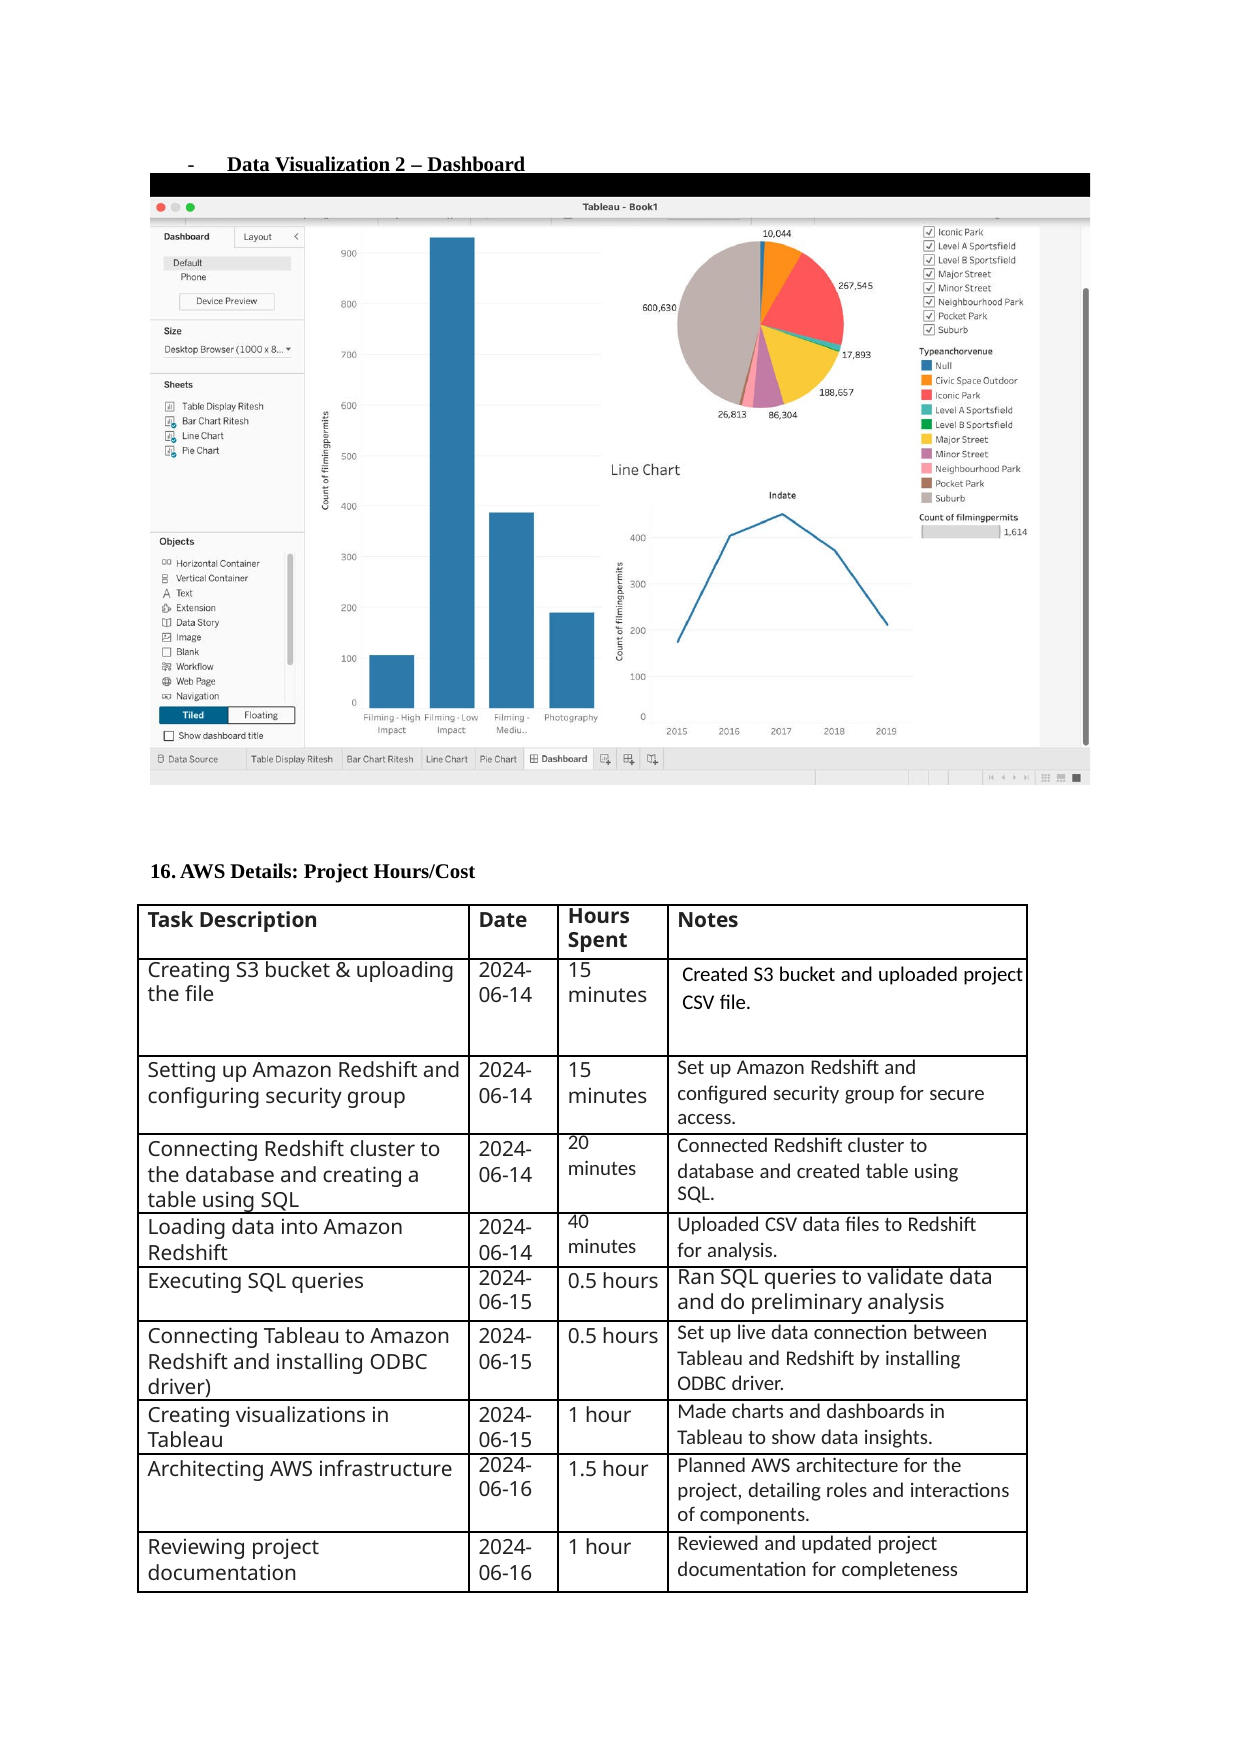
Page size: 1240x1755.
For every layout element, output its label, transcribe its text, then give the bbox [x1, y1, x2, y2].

table_cell 06-15 [470, 1347, 557, 1399]
table_header Hours Spent [559, 906, 667, 958]
table_cell 06-14 [470, 1082, 557, 1133]
table_header Notes [669, 906, 1026, 958]
table_cell Ran SQL queries to validate data and do preliminary analysis [669, 1268, 1026, 1320]
text_box [150, 173, 1091, 785]
table_cell 06-14 [470, 1239, 557, 1266]
table_cell Creating S3 bucket & uploading the file [139, 960, 468, 1055]
table_cell ODBC driver. [669, 1372, 1026, 1399]
table_cell 15 [559, 1057, 667, 1082]
table_cell 2024- [470, 1057, 557, 1082]
table_cell minutes [559, 1160, 667, 1212]
table_cell Redshift and installing ODBC [139, 1347, 468, 1372]
table_cell 2024- [470, 1322, 557, 1347]
table_cell Tableau to show data insights. [669, 1426, 1026, 1453]
table_cell Planned AWS architecture for the project, detailing roles and interactions of components. [669, 1455, 1026, 1531]
table_cell Created S3 bucket and uploaded project CSV file. [669, 960, 1026, 1055]
table_cell 0.5 hours [559, 1268, 667, 1320]
table_header Date [470, 906, 557, 958]
table_cell Connected Redshift cluster to [669, 1135, 1026, 1160]
table_cell Connecting Redshift cluster to [139, 1135, 468, 1160]
table_cell Set up live data connection between [669, 1322, 1026, 1347]
table_cell Made charts and dashboards in [669, 1401, 1026, 1426]
table_cell table using SQL [139, 1185, 468, 1212]
table_header Task Description [139, 906, 468, 958]
table_cell 2024- 06-14 [470, 960, 557, 1055]
table_cell 40 [559, 1214, 667, 1239]
table_cell Reviewing project [139, 1533, 468, 1558]
text_box 16. AWS Details: Project Hours/Cost [147, 834, 481, 883]
table_cell 2024- [470, 1401, 557, 1426]
table_cell Setting up Amazon Redshift and [139, 1057, 468, 1082]
table_cell 06-15 [470, 1426, 557, 1453]
table_cell Executing SQL queries [139, 1268, 468, 1320]
table_cell access. [669, 1109, 1026, 1133]
table_cell Tableau [139, 1426, 468, 1453]
table_cell Loading data into Amazon [139, 1214, 468, 1239]
text_box - Data Visualization 2 – Dashboard [185, 150, 527, 173]
table_cell database and created table using [669, 1160, 1026, 1185]
table_cell SQL. [669, 1185, 1026, 1212]
table_cell 06-16 [470, 1558, 557, 1591]
table_cell minutes [559, 1239, 667, 1266]
table_cell Redshift [139, 1239, 468, 1266]
table_cell documentation for completeness [669, 1558, 1026, 1591]
table_cell minutes [559, 1082, 667, 1133]
table_cell 20 [559, 1135, 667, 1160]
table_cell 1.5 hour [559, 1455, 667, 1531]
table_cell 2024- 06-16 [470, 1455, 557, 1531]
table_cell 06-14 [470, 1160, 557, 1212]
table_cell configuring security group [139, 1082, 468, 1133]
table_cell 2024- [470, 1214, 557, 1239]
table_cell 15 minutes [559, 960, 667, 1055]
table_cell for analysis. [669, 1239, 1026, 1266]
table_cell Connecting Tableau to Amazon [139, 1322, 468, 1347]
table_cell Set up Amazon Redshift and [669, 1057, 1026, 1082]
table_cell the database and creating a [139, 1160, 468, 1185]
table_cell 0.5 hours [559, 1322, 667, 1399]
table_cell 2024- [470, 1135, 557, 1160]
table_cell 1 hour [559, 1401, 667, 1453]
table_cell 2024- 06-15 [470, 1268, 557, 1320]
table_cell Architecting AWS infrastructure [139, 1455, 468, 1531]
table_cell Creating visualizations in [139, 1401, 468, 1426]
table_cell Reviewed and updated project [669, 1533, 1026, 1558]
table_cell documentation [139, 1558, 468, 1591]
table_cell Tableau and Redshift by installing [669, 1347, 1026, 1372]
table_cell 1 hour [559, 1533, 667, 1591]
table_cell Uploaded CSV data files to Redshift [669, 1214, 1026, 1239]
table_cell 2024- [470, 1533, 557, 1558]
table_cell driver) [139, 1372, 468, 1399]
table_cell configured security group for secure [669, 1082, 1026, 1109]
